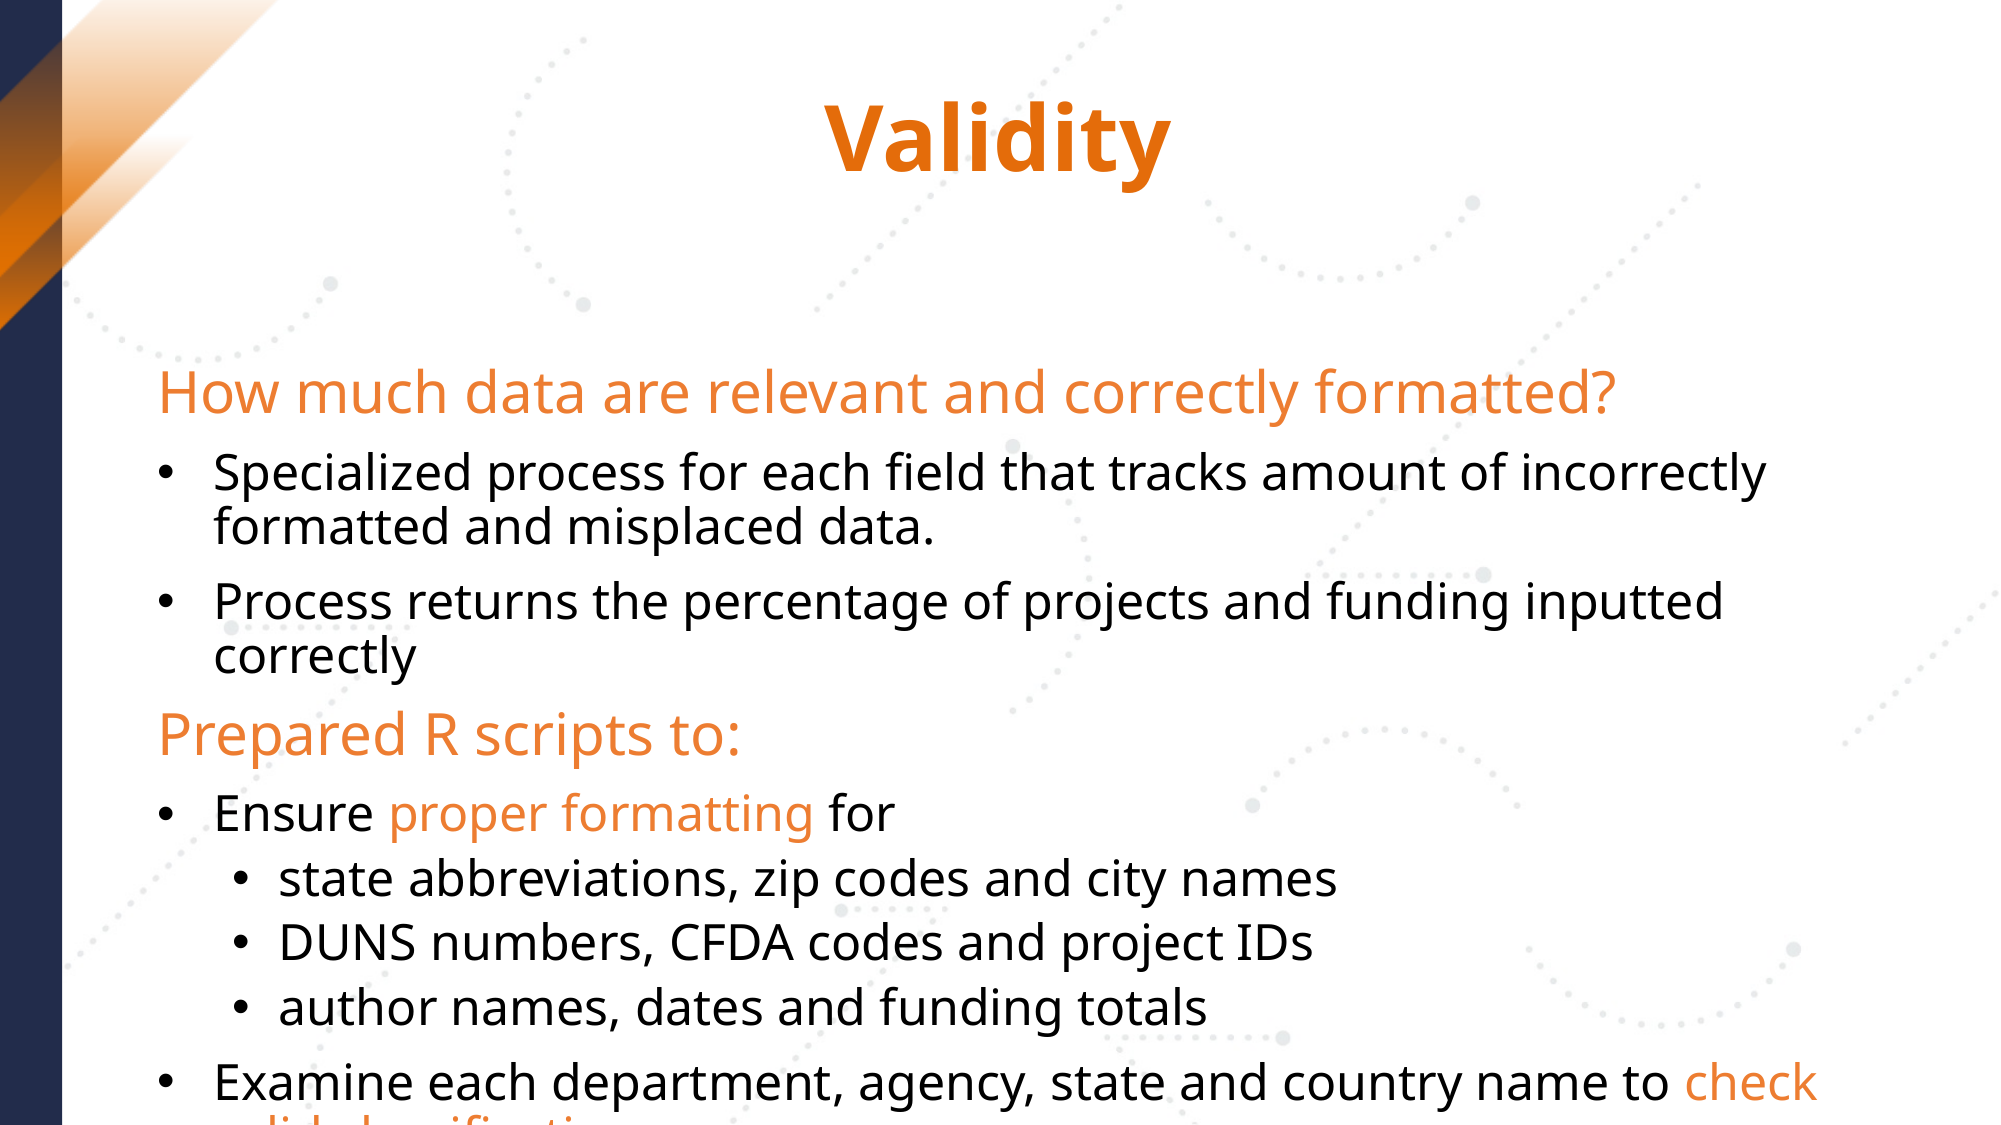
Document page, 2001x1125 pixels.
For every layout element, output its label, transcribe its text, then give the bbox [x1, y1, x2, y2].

title Validity [98, 84, 1899, 273]
list How much data are relevant and correctly formatted? Specialized process for each field that tracks amount of incorrectly formatted and misplaced data. Process returns the percentage of projects and funding inputted correctly Prepared R scripts to: Ensure proper formatting for state abbreviations, zip codes and city names DUNS numbers, CFDA codes and project IDs author names, dates and funding totals Examine each department, agency, state and country name to check valid classifications [142, 356, 1854, 1082]
picture [0, 0, 2000, 1125]
